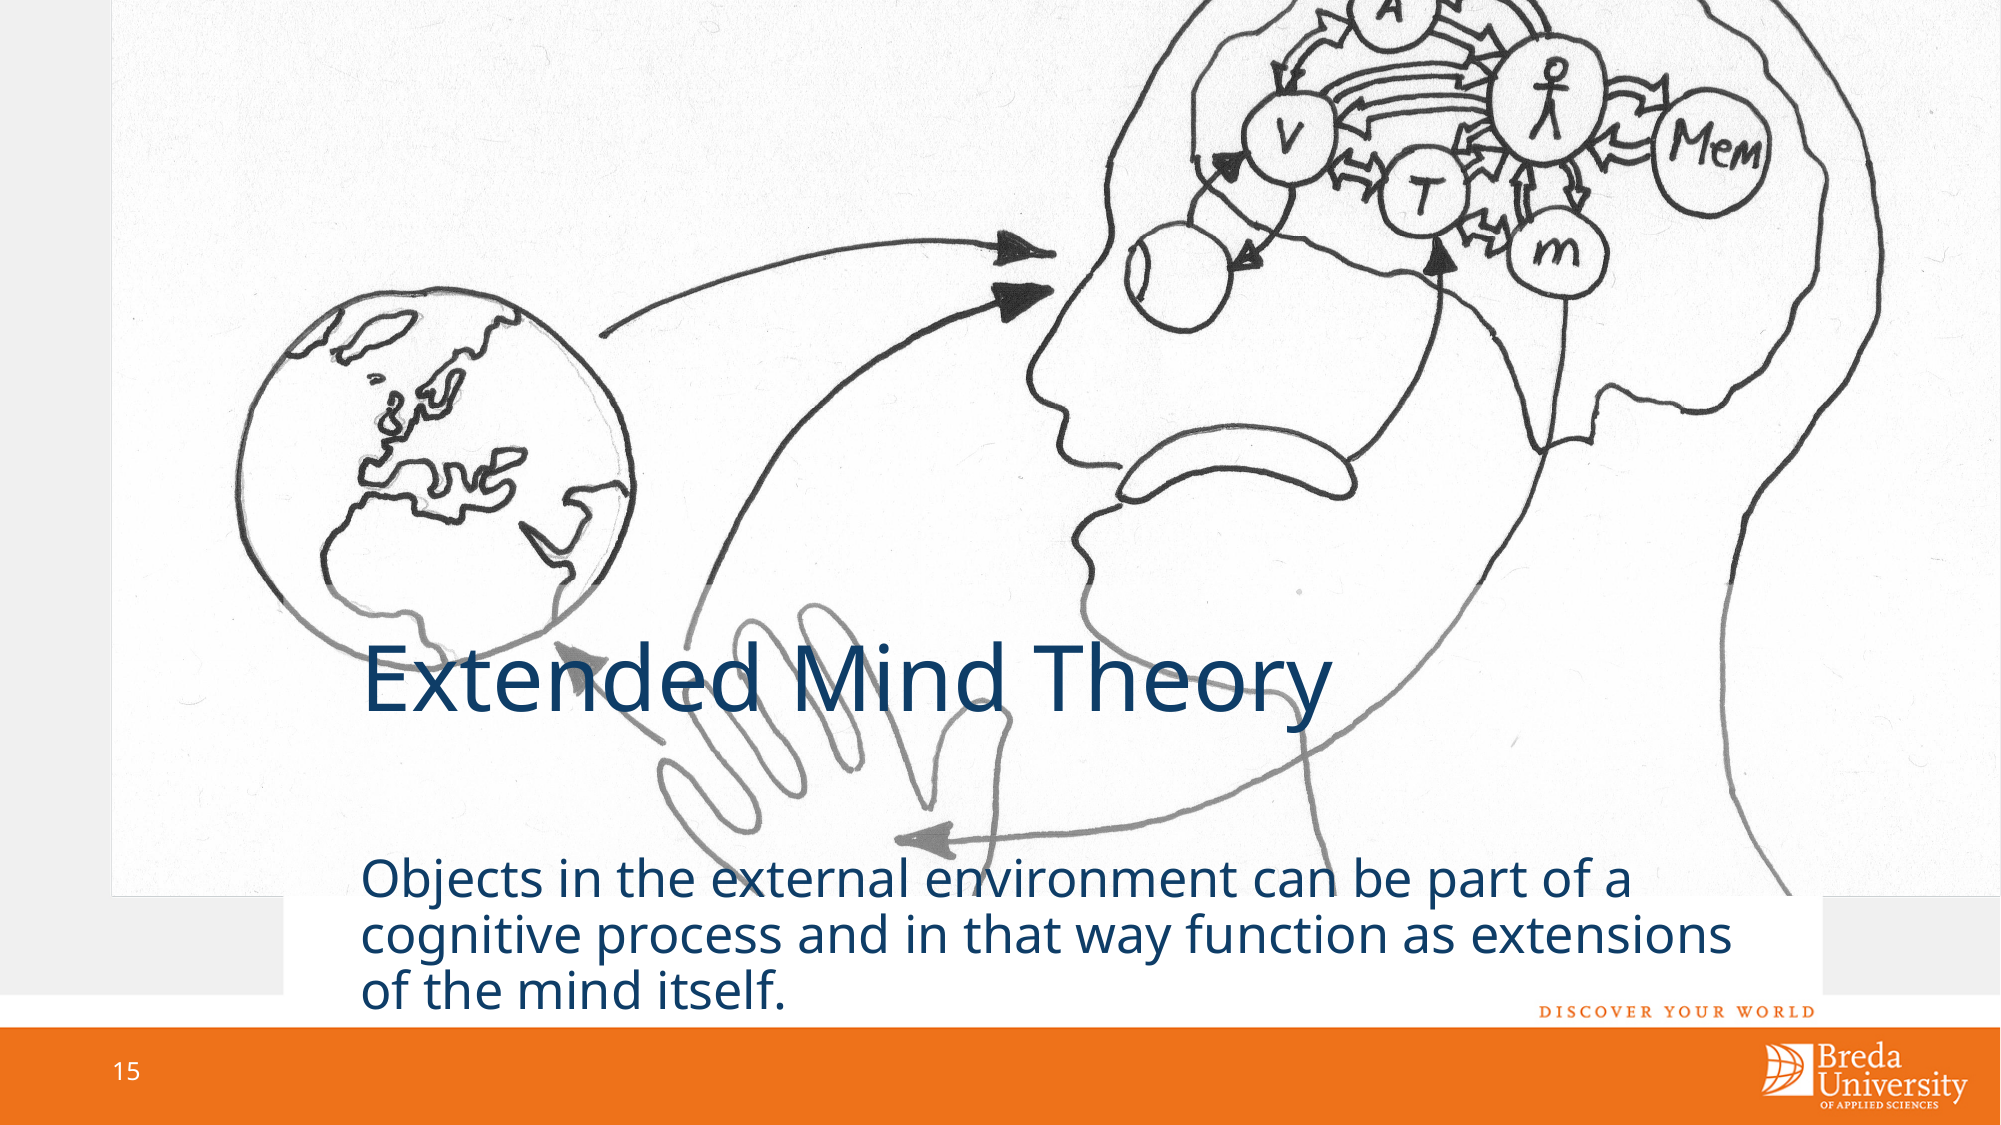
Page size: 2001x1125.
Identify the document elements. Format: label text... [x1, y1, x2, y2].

picture [0, 0, 2001, 1125]
slide_number 15 [97, 1042, 198, 1103]
list Objects in the external environment can be part of a cognitive process and in that way function as extensions of the mind itself. [283, 896, 1821, 996]
